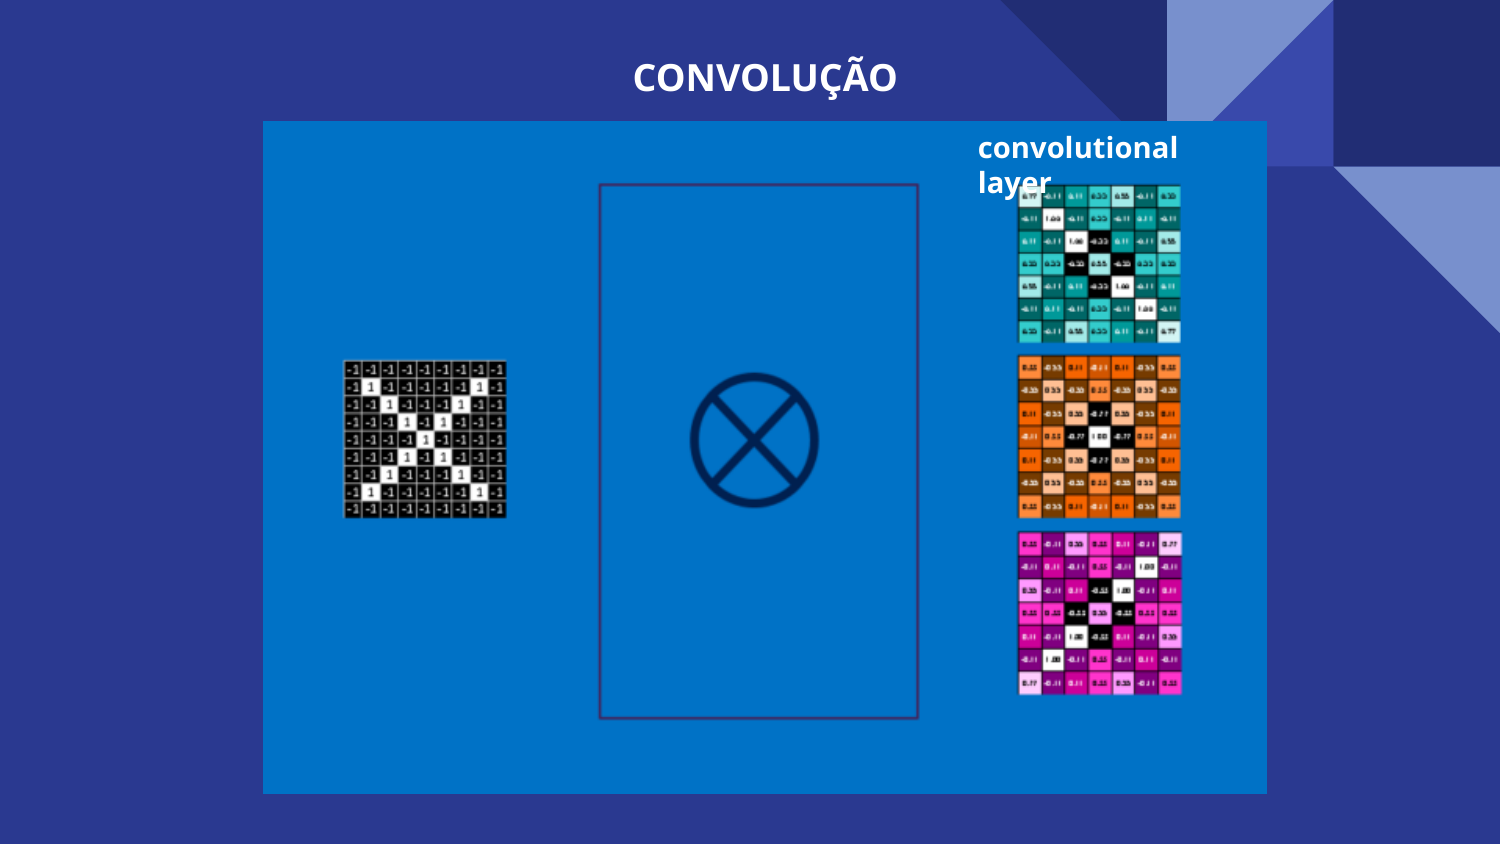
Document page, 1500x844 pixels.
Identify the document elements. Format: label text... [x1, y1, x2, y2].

picture [263, 121, 1267, 794]
text_box convolutional layer [962, 114, 1248, 120]
text_box CONVOLUÇÃO [133, 38, 1397, 114]
